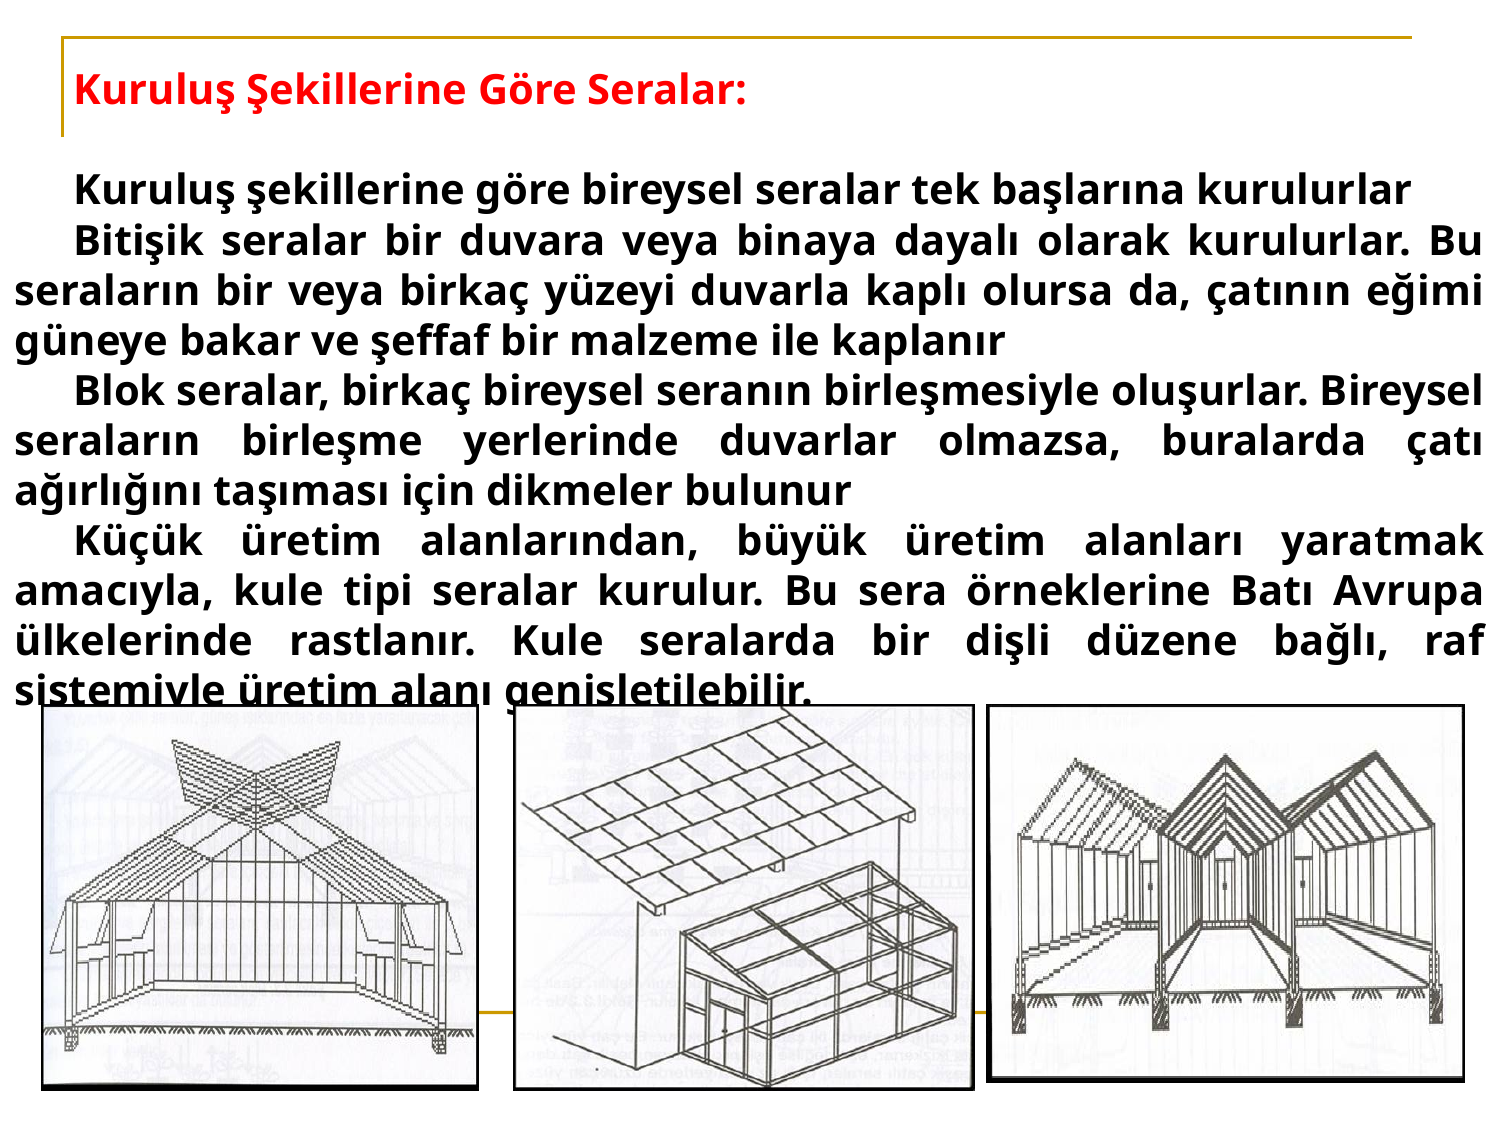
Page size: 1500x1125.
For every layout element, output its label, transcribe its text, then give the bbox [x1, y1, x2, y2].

picture [513, 703, 975, 1091]
picture [985, 703, 1465, 1083]
text_box Kuruluş Şekillerine Göre Seralar: Kuruluş şekillerine göre bireysel seralar tek başlarına kurulurlar Bitişik seralar bir duvara veya binaya dayalı olarak kurulurlar. Bu seraların bir veya birkaç yüzeyi duvarla kaplı olursa da, çatının eğimi güneye bakar ve şeffaf bir malzeme ile kaplanır Blok seralar, birkaç bireysel seranın birleşmesiyle oluşurlar. Bireysel seraların birleşme yerlerinde duvarlar olmazsa, buralarda çatı ağırlığını taşıması için dikmeler bulunur Küçük üretim alanlarından, büyük üretim alanları yaratmak amacıyla, kule tipi seralar kurulur. Bu sera örneklerine Batı Avrupa ülkelerinde rastlanır. Kule seralarda bir dişli düzene bağlı, raf sistemiyle üretim alanı genişletilebilir. [0, 55, 1500, 721]
picture [40, 703, 479, 1092]
